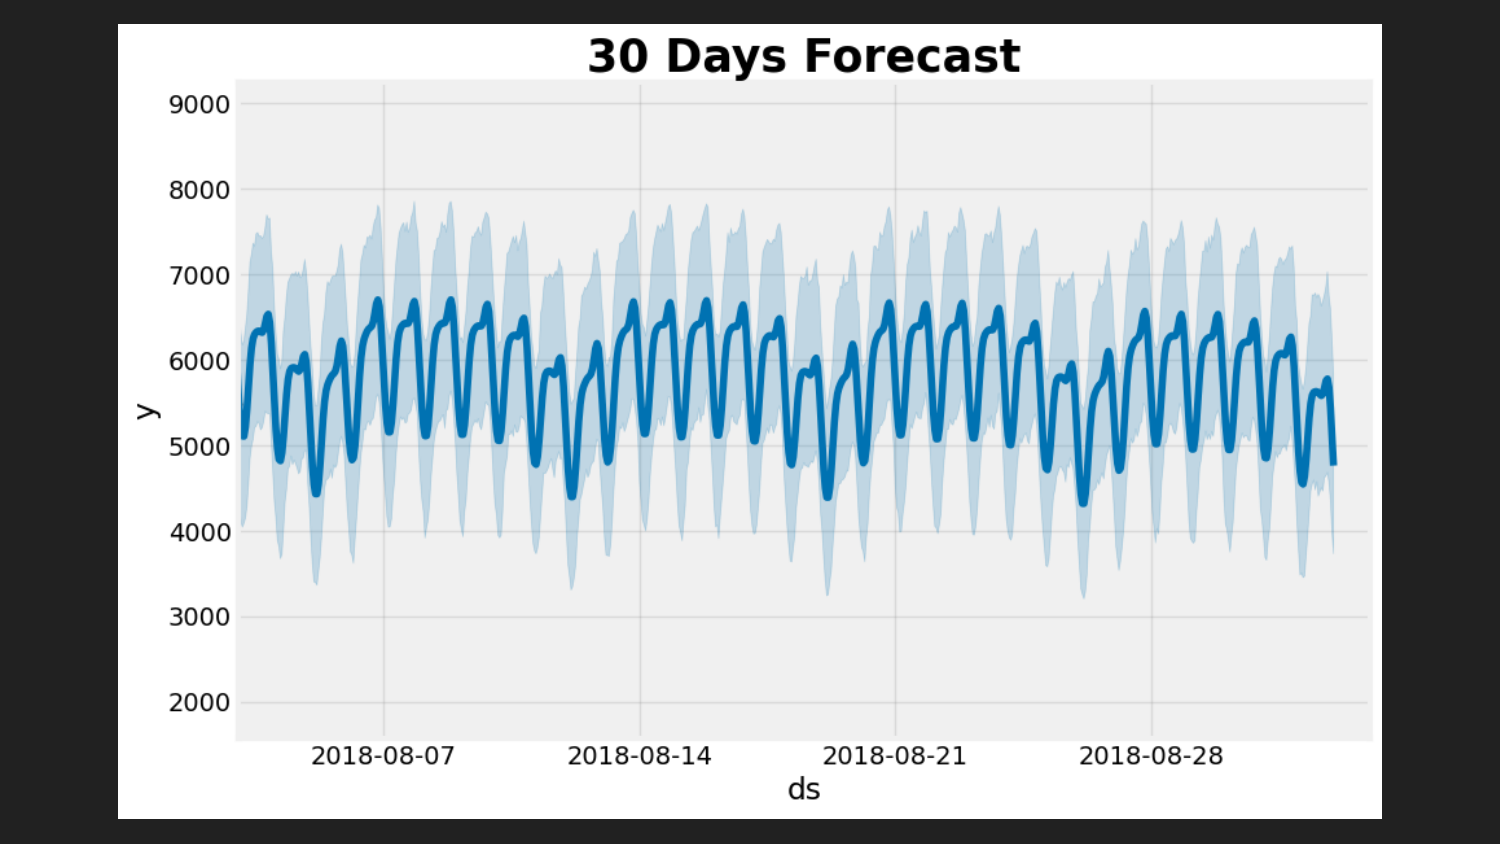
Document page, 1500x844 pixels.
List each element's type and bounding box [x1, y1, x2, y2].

picture [117, 24, 1383, 819]
